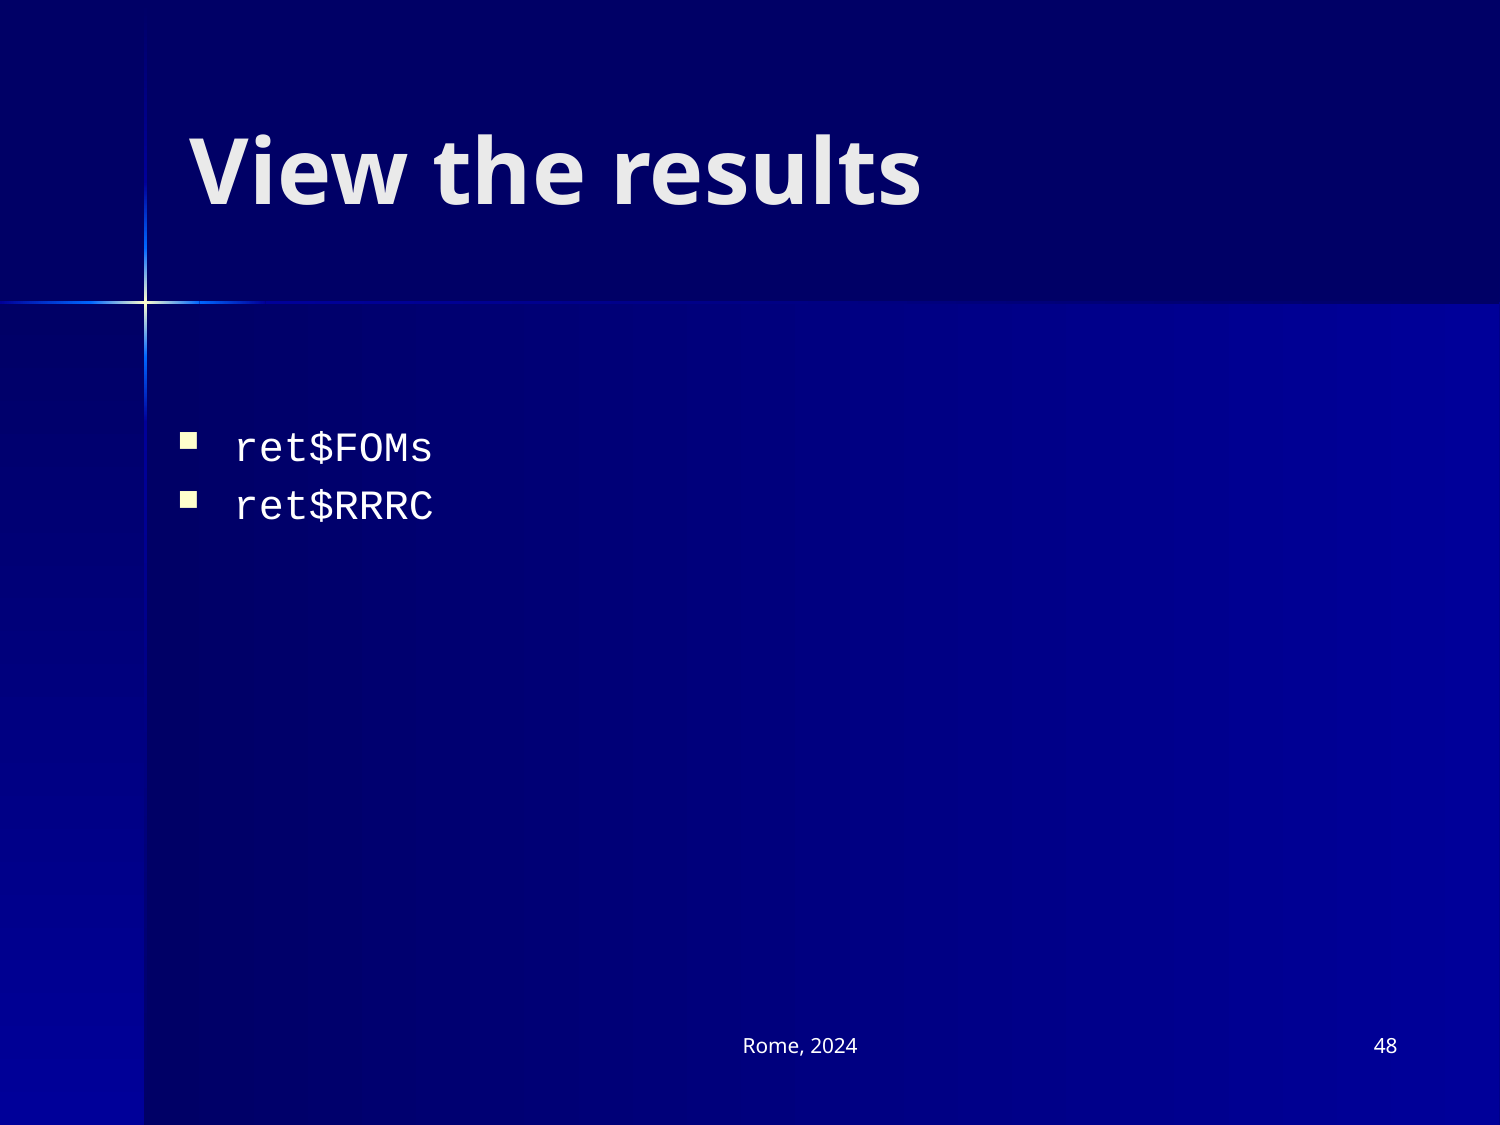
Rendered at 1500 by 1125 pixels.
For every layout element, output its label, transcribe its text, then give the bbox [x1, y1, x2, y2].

slide_number 48 [1099, 1024, 1413, 1101]
title View the results [174, 49, 1413, 286]
list ret$FOMs ret$RRRC [162, 412, 1401, 676]
footer Rome, 2024 [562, 1024, 1038, 1101]
